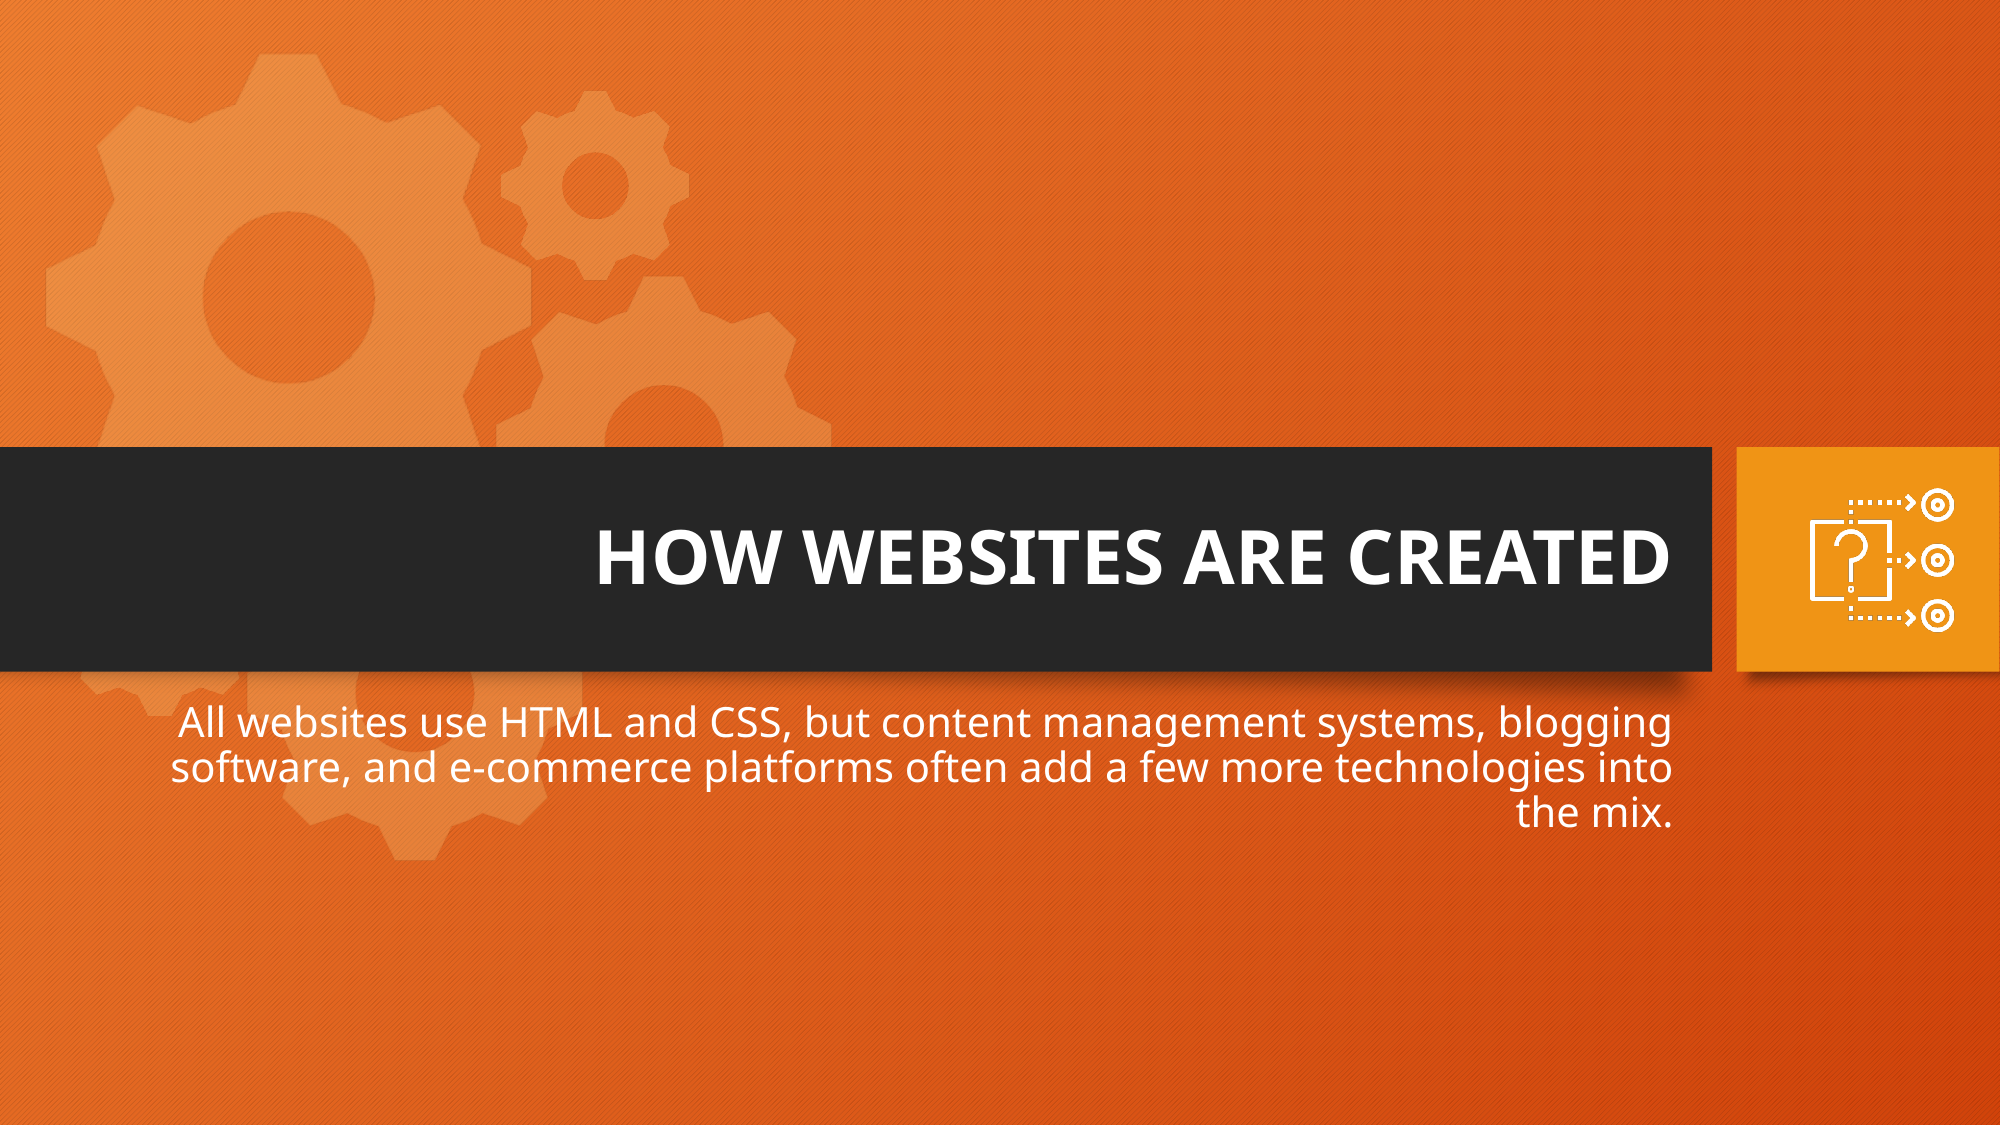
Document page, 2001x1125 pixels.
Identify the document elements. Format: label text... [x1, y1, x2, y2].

picture [29, 12, 901, 447]
title HOW WEBSITES ARE CREATED [111, 470, 1689, 650]
list All websites use HTML and CSS, but content management systems, blogging software, and e-commerce platforms often add a few more technologies into the mix. [111, 694, 1689, 974]
picture [0, 672, 1713, 757]
picture [1804, 483, 1959, 638]
picture [1736, 672, 2000, 695]
